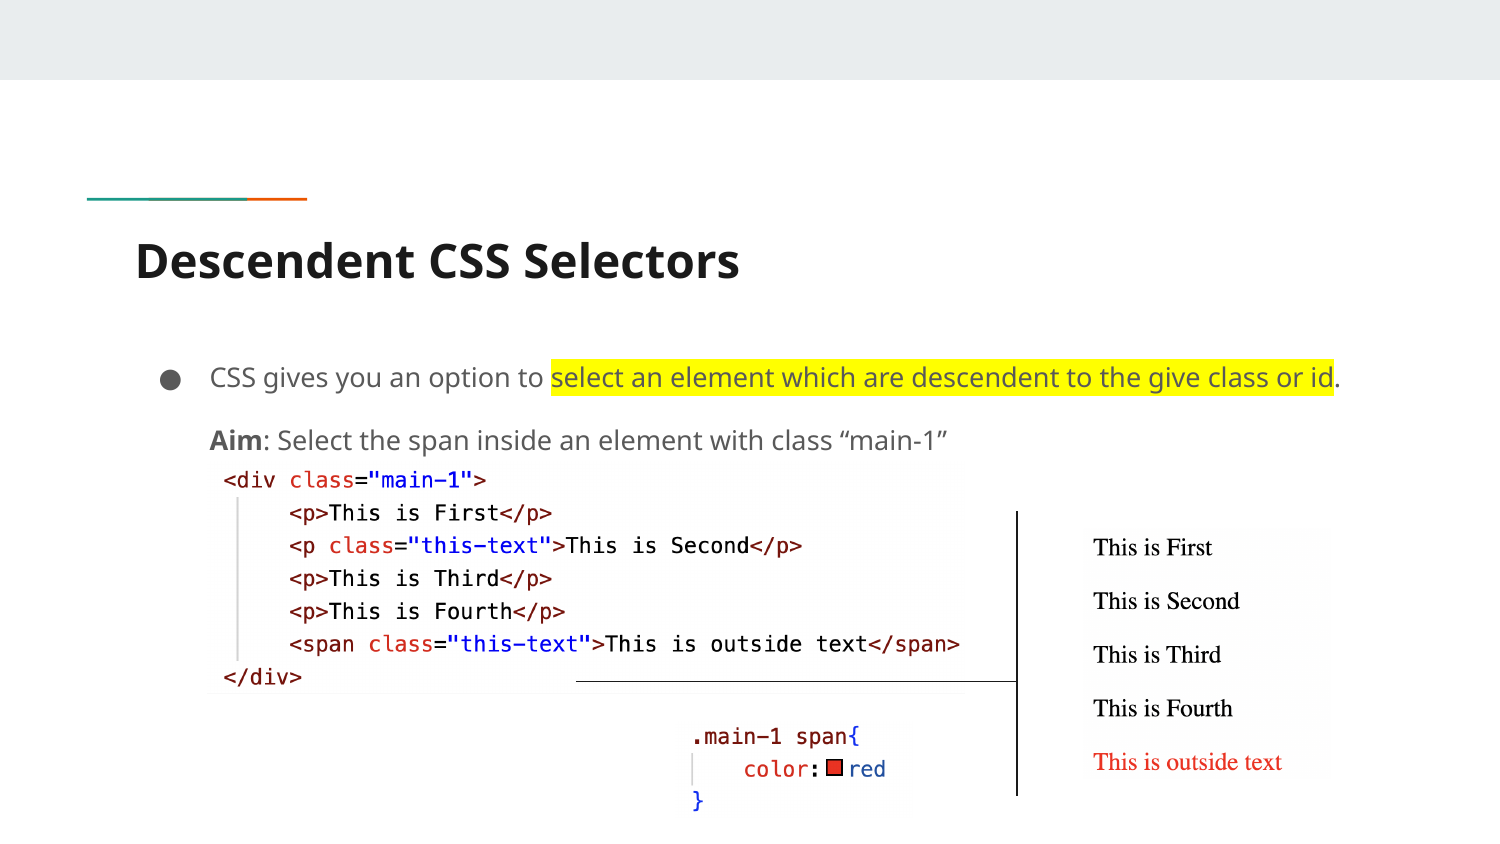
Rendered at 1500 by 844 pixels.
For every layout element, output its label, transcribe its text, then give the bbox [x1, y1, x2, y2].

picture [207, 461, 966, 695]
list CSS gives you an option to select an element which are descendent to the give class or id. Aim: Select the span inside an element with class “main-1” [119, 341, 1381, 712]
picture [675, 721, 913, 819]
picture [1082, 527, 1331, 779]
title Descendent CSS Selectors [119, 216, 1381, 305]
